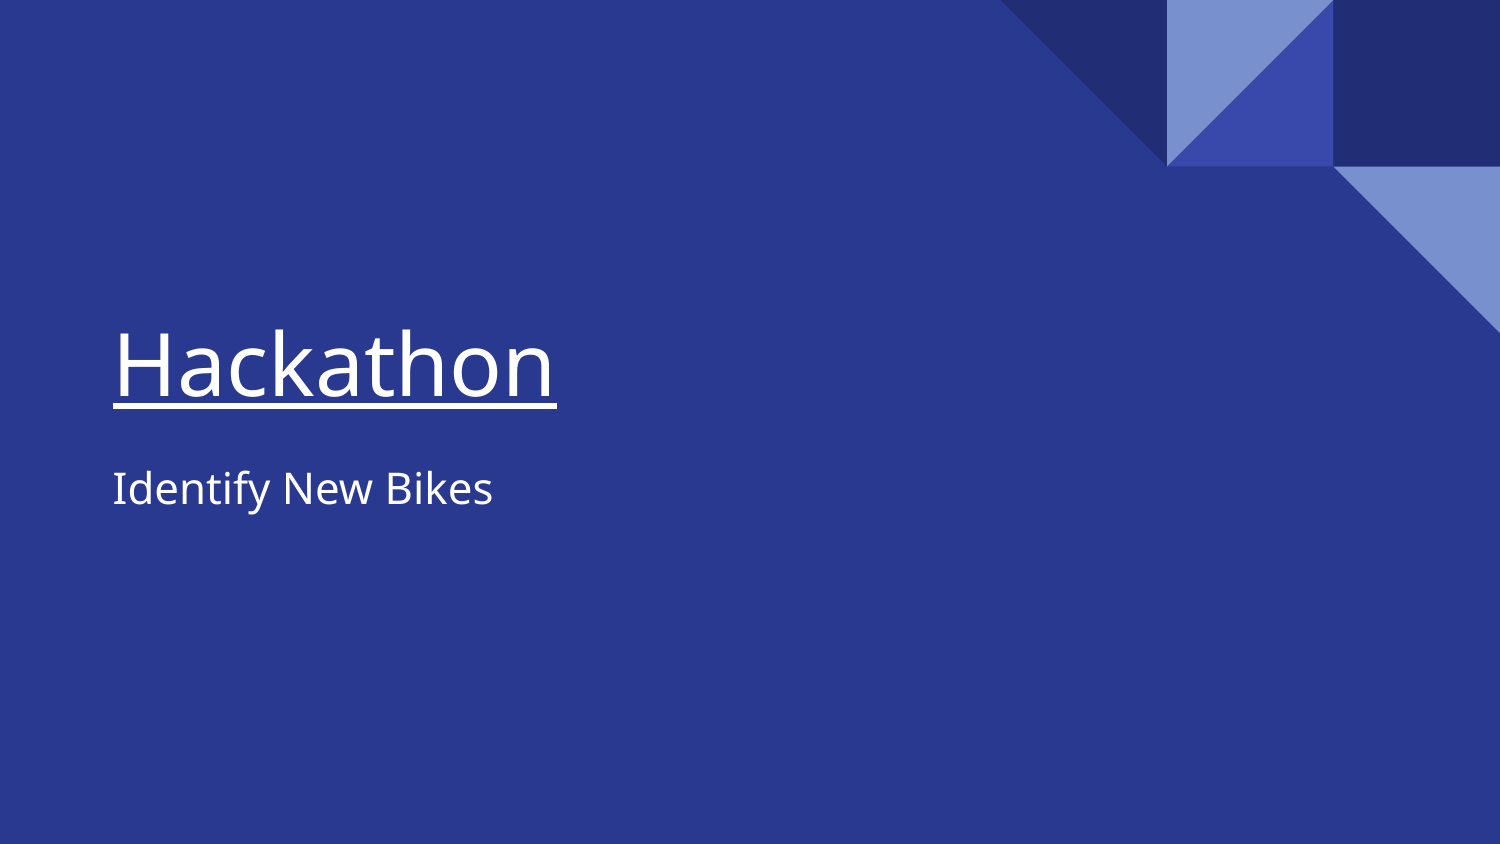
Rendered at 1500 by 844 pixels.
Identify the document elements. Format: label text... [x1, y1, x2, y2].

text_box Hackathon [98, 291, 1447, 429]
text_box Identify New Bikes [98, 445, 1447, 517]
